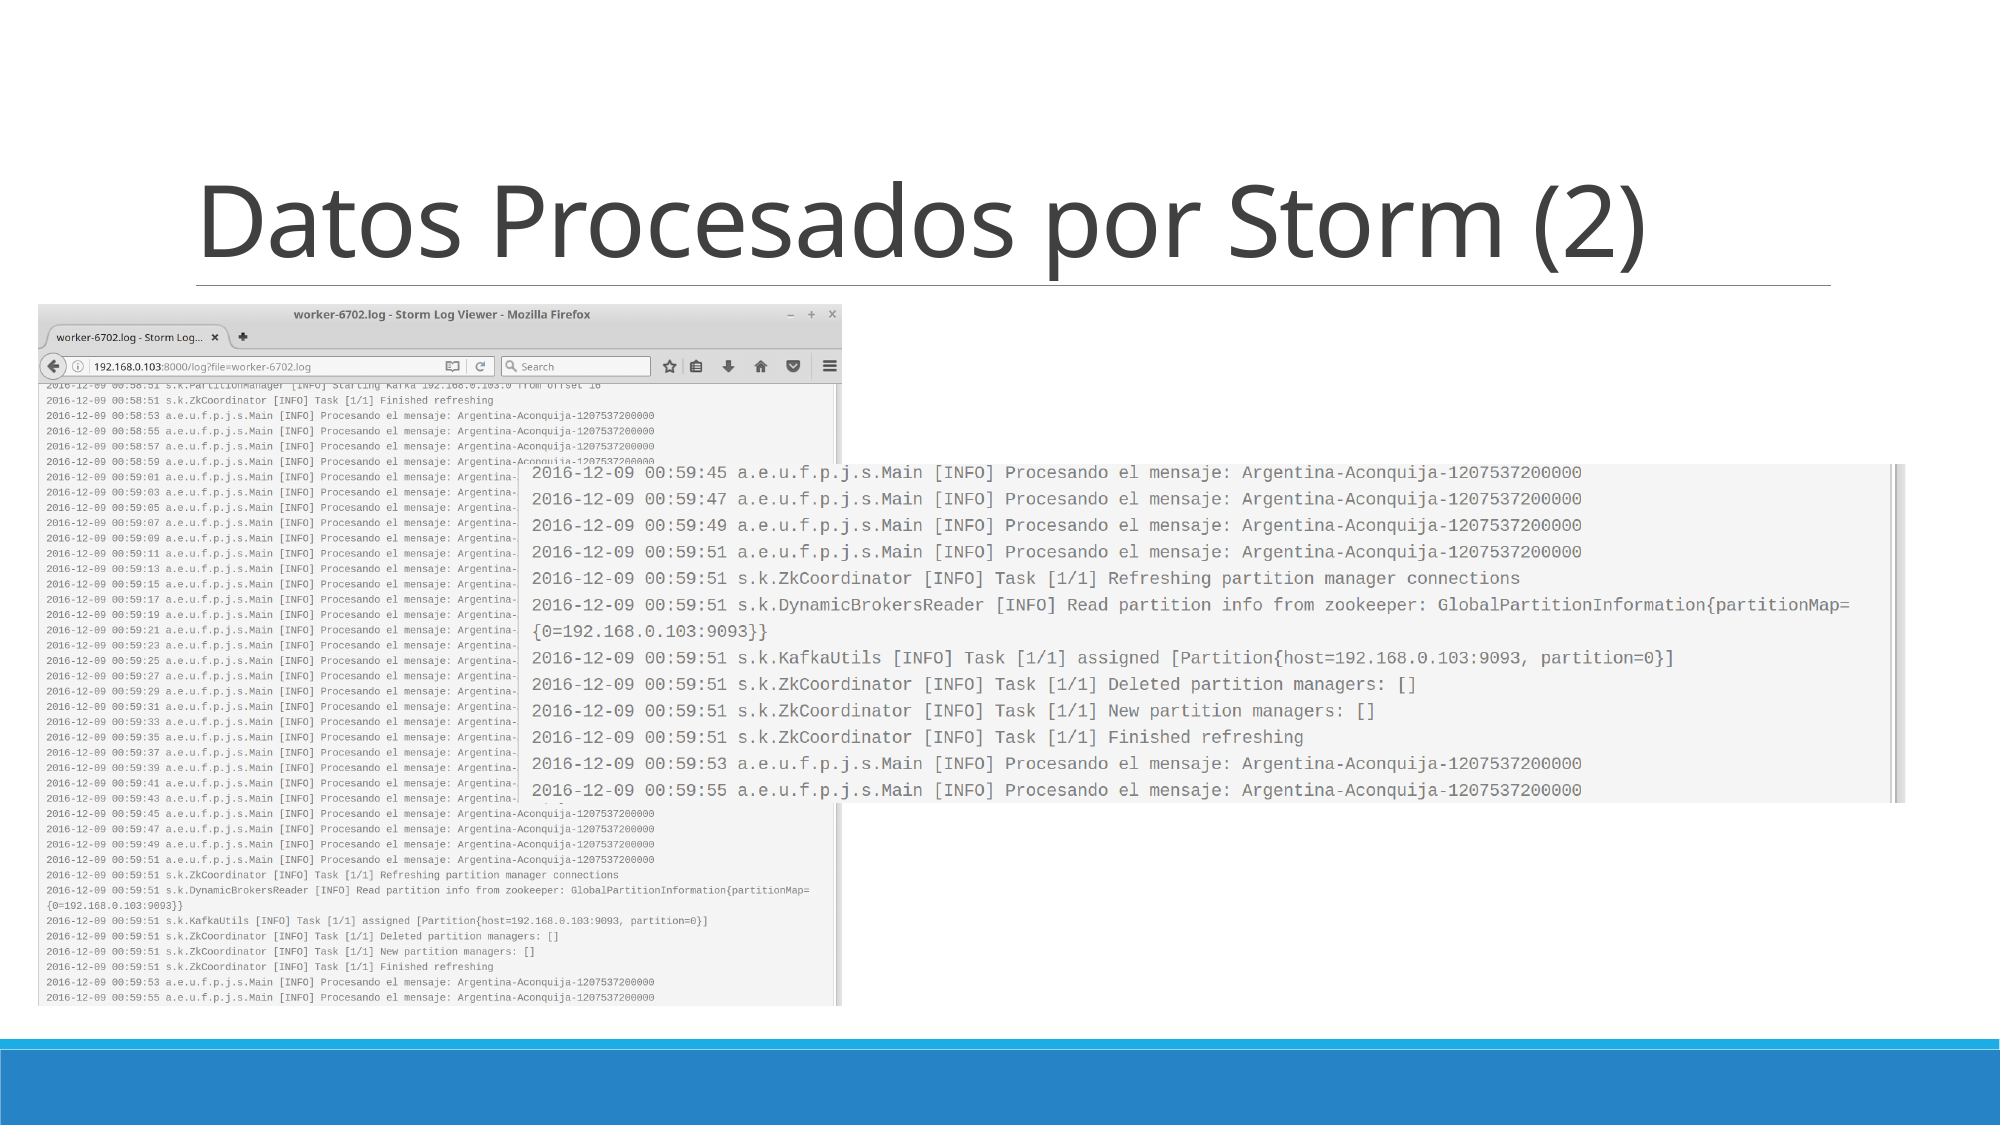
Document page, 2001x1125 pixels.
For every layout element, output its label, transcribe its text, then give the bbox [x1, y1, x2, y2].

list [38, 303, 842, 1007]
title Datos Procesados por Storm (2) [180, 47, 1830, 285]
picture [517, 464, 1906, 804]
